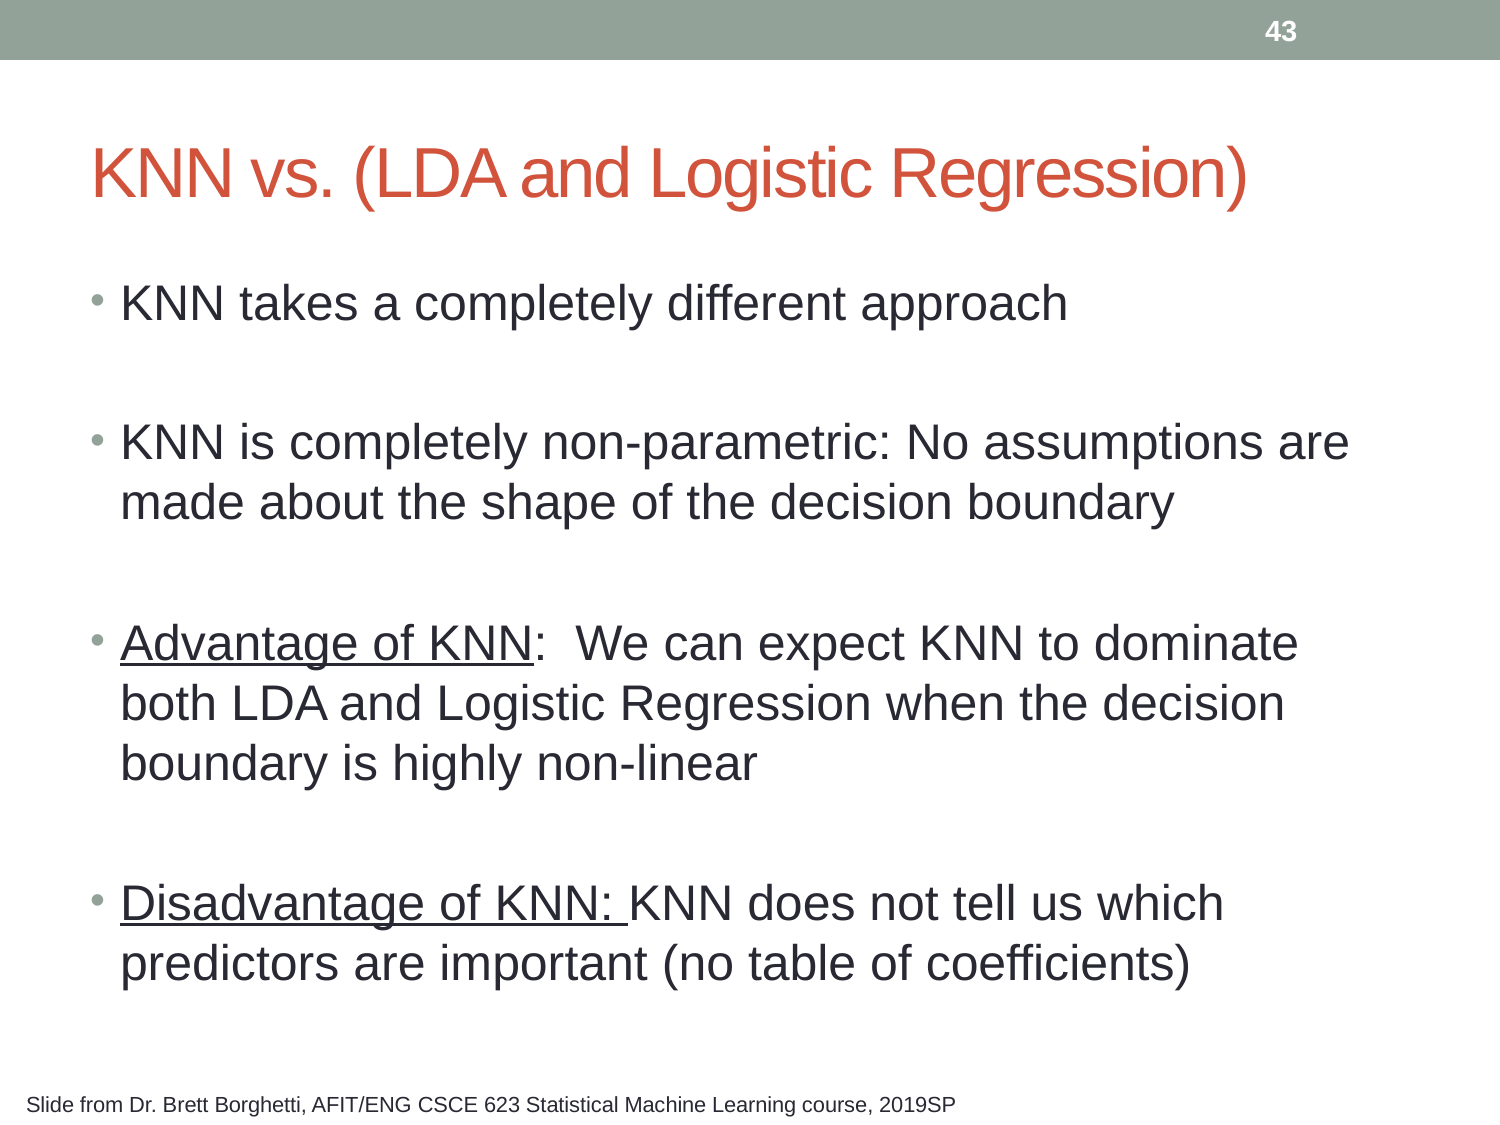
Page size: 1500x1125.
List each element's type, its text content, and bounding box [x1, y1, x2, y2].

text_box Slide from Dr. Brett Borghetti, AFIT/ENG CSCE 623 Statistical Machine Learning course, 2019SP [11, 1083, 973, 1125]
slide_number 43 [1250, 3, 1425, 57]
title KNN vs. (LDA and Logistic Regression) [75, 87, 1425, 250]
list KNN takes a completely different approach KNN is completely non-parametric: No assumptions are made about the shape of the decision boundary Advantage of KNN: We can expect KNN to dominate both LDA and Logistic Regression when the decision boundary is highly non-linear Disadvantage of KNN: KNN does not tell us which predictors are important (no table of coefficients) [75, 262, 1425, 1063]
